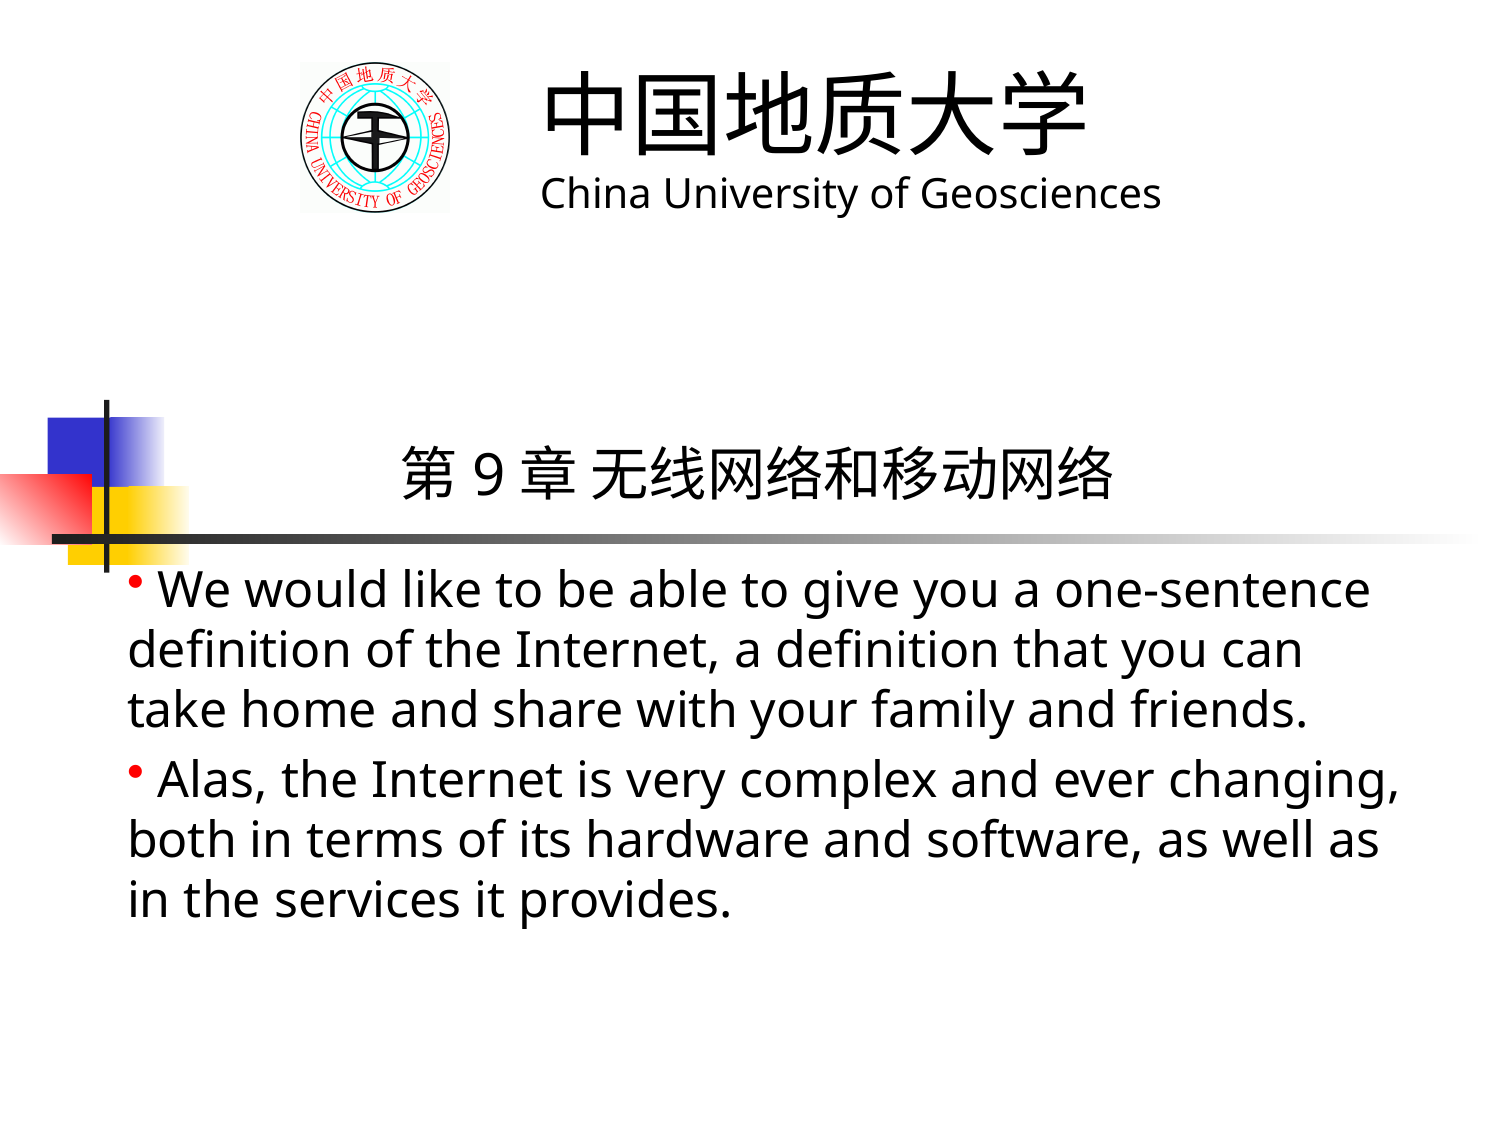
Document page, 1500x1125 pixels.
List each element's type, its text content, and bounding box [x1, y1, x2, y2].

title 第9章 无线网络和移动网络 [162, 287, 1353, 516]
picture [300, 62, 450, 213]
subtitle We would like to be able to give you a one-sentence definition of the Internet, a definition that you can take home and share with your family and friends. Alas, the Internet is very complex and ever changing, both in terms of its hardware and software, as well as in the services it provides. [111, 549, 1426, 1013]
